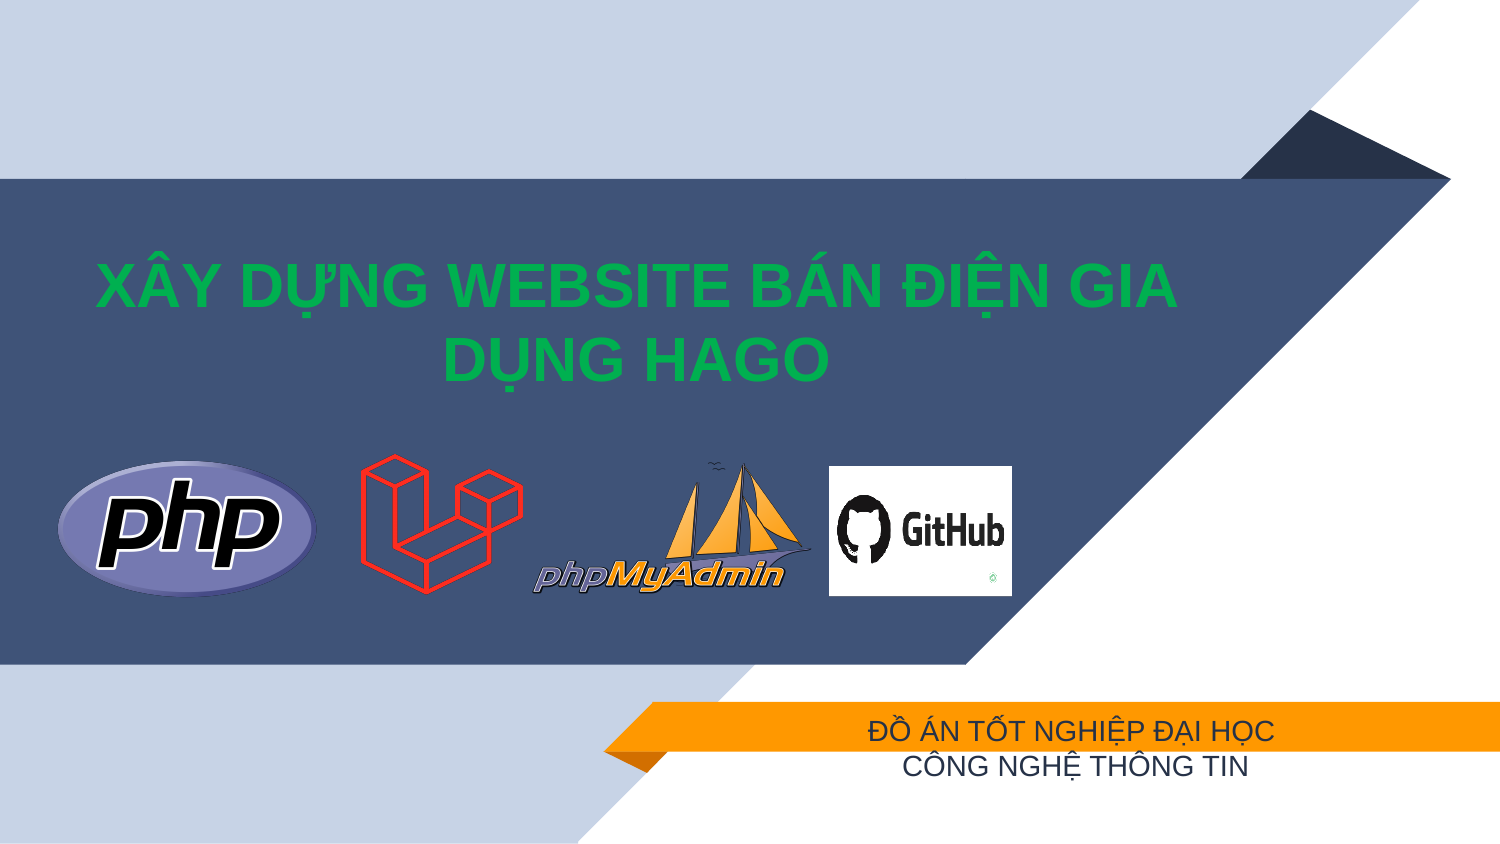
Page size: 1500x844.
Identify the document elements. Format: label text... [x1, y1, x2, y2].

picture [54, 457, 320, 601]
text_box XÂY DỰNG WEBSITE BÁN ĐIỆN GIA DỤNG HAGO [29, 179, 1244, 460]
picture [532, 462, 812, 594]
picture [361, 453, 524, 598]
text_box ĐỒ ÁN TỐT NGHIỆP ĐẠI HỌC CÔNG NGHỆ THÔNG TIN [679, 705, 1464, 790]
picture [829, 466, 1012, 598]
